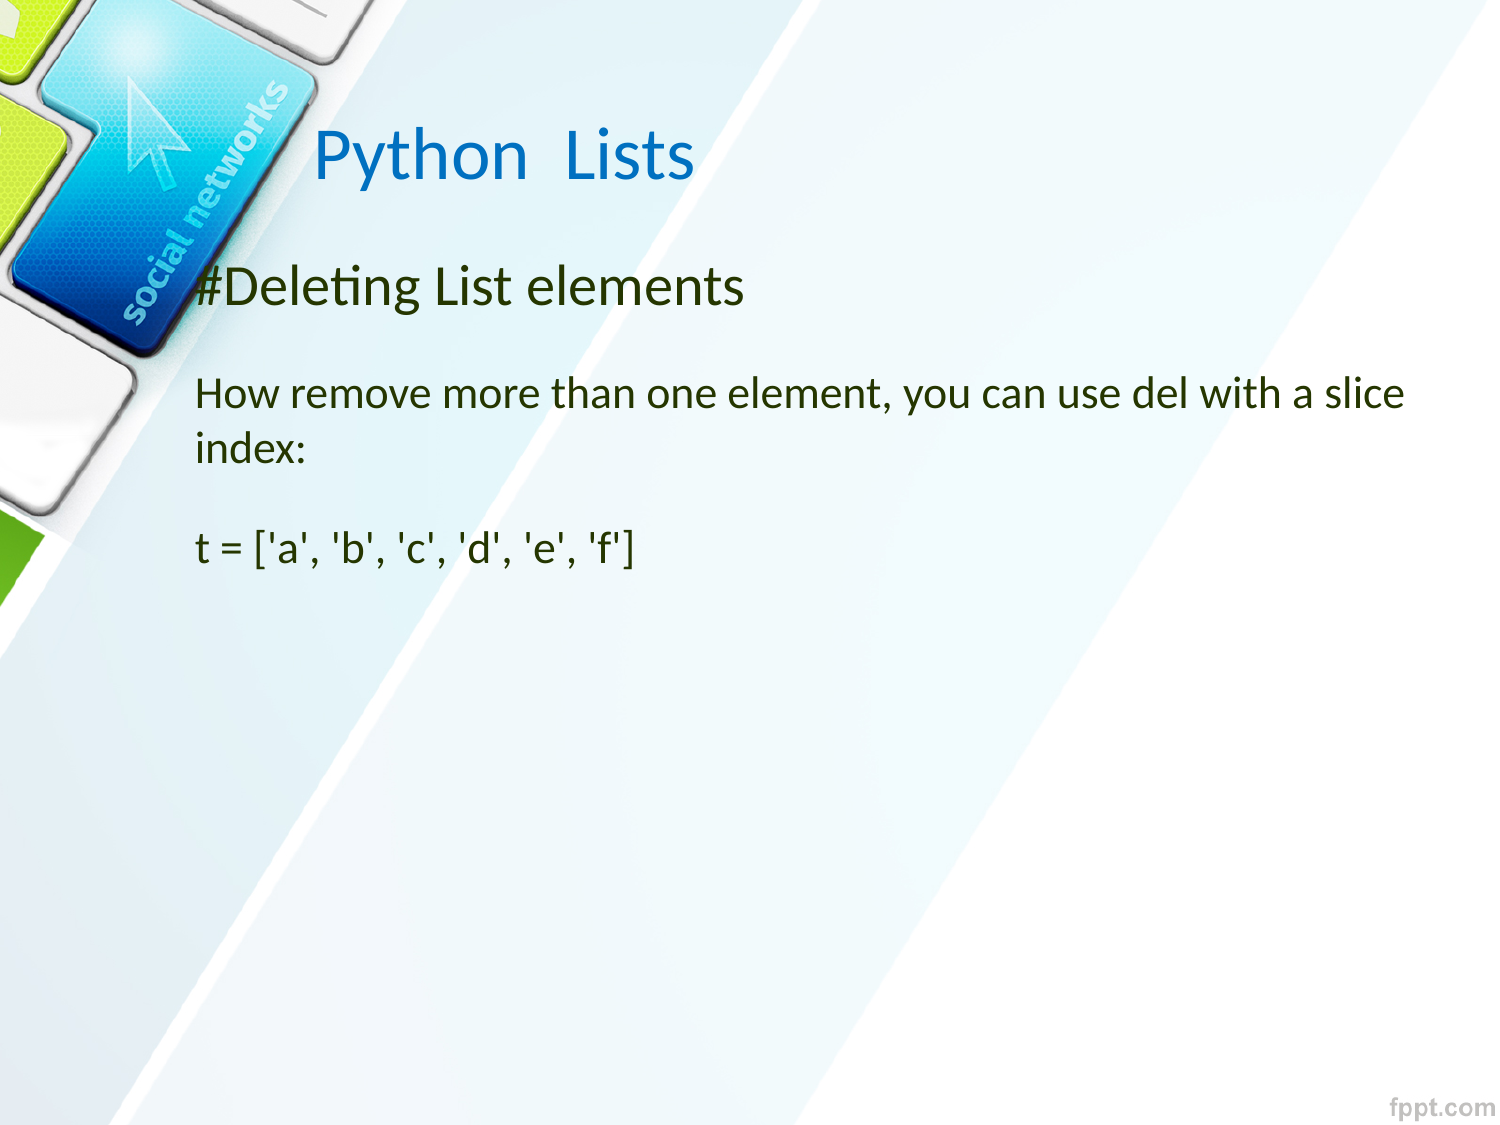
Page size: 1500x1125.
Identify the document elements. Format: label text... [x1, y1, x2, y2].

text_box Python Lists [299, 86, 1427, 212]
picture [0, 0, 1500, 1125]
text_box #Deleting List elements How remove more than one element, you can use del with a slice index: t = ['a', 'b', 'c', 'd', 'e', 'f'] [180, 239, 1470, 1065]
